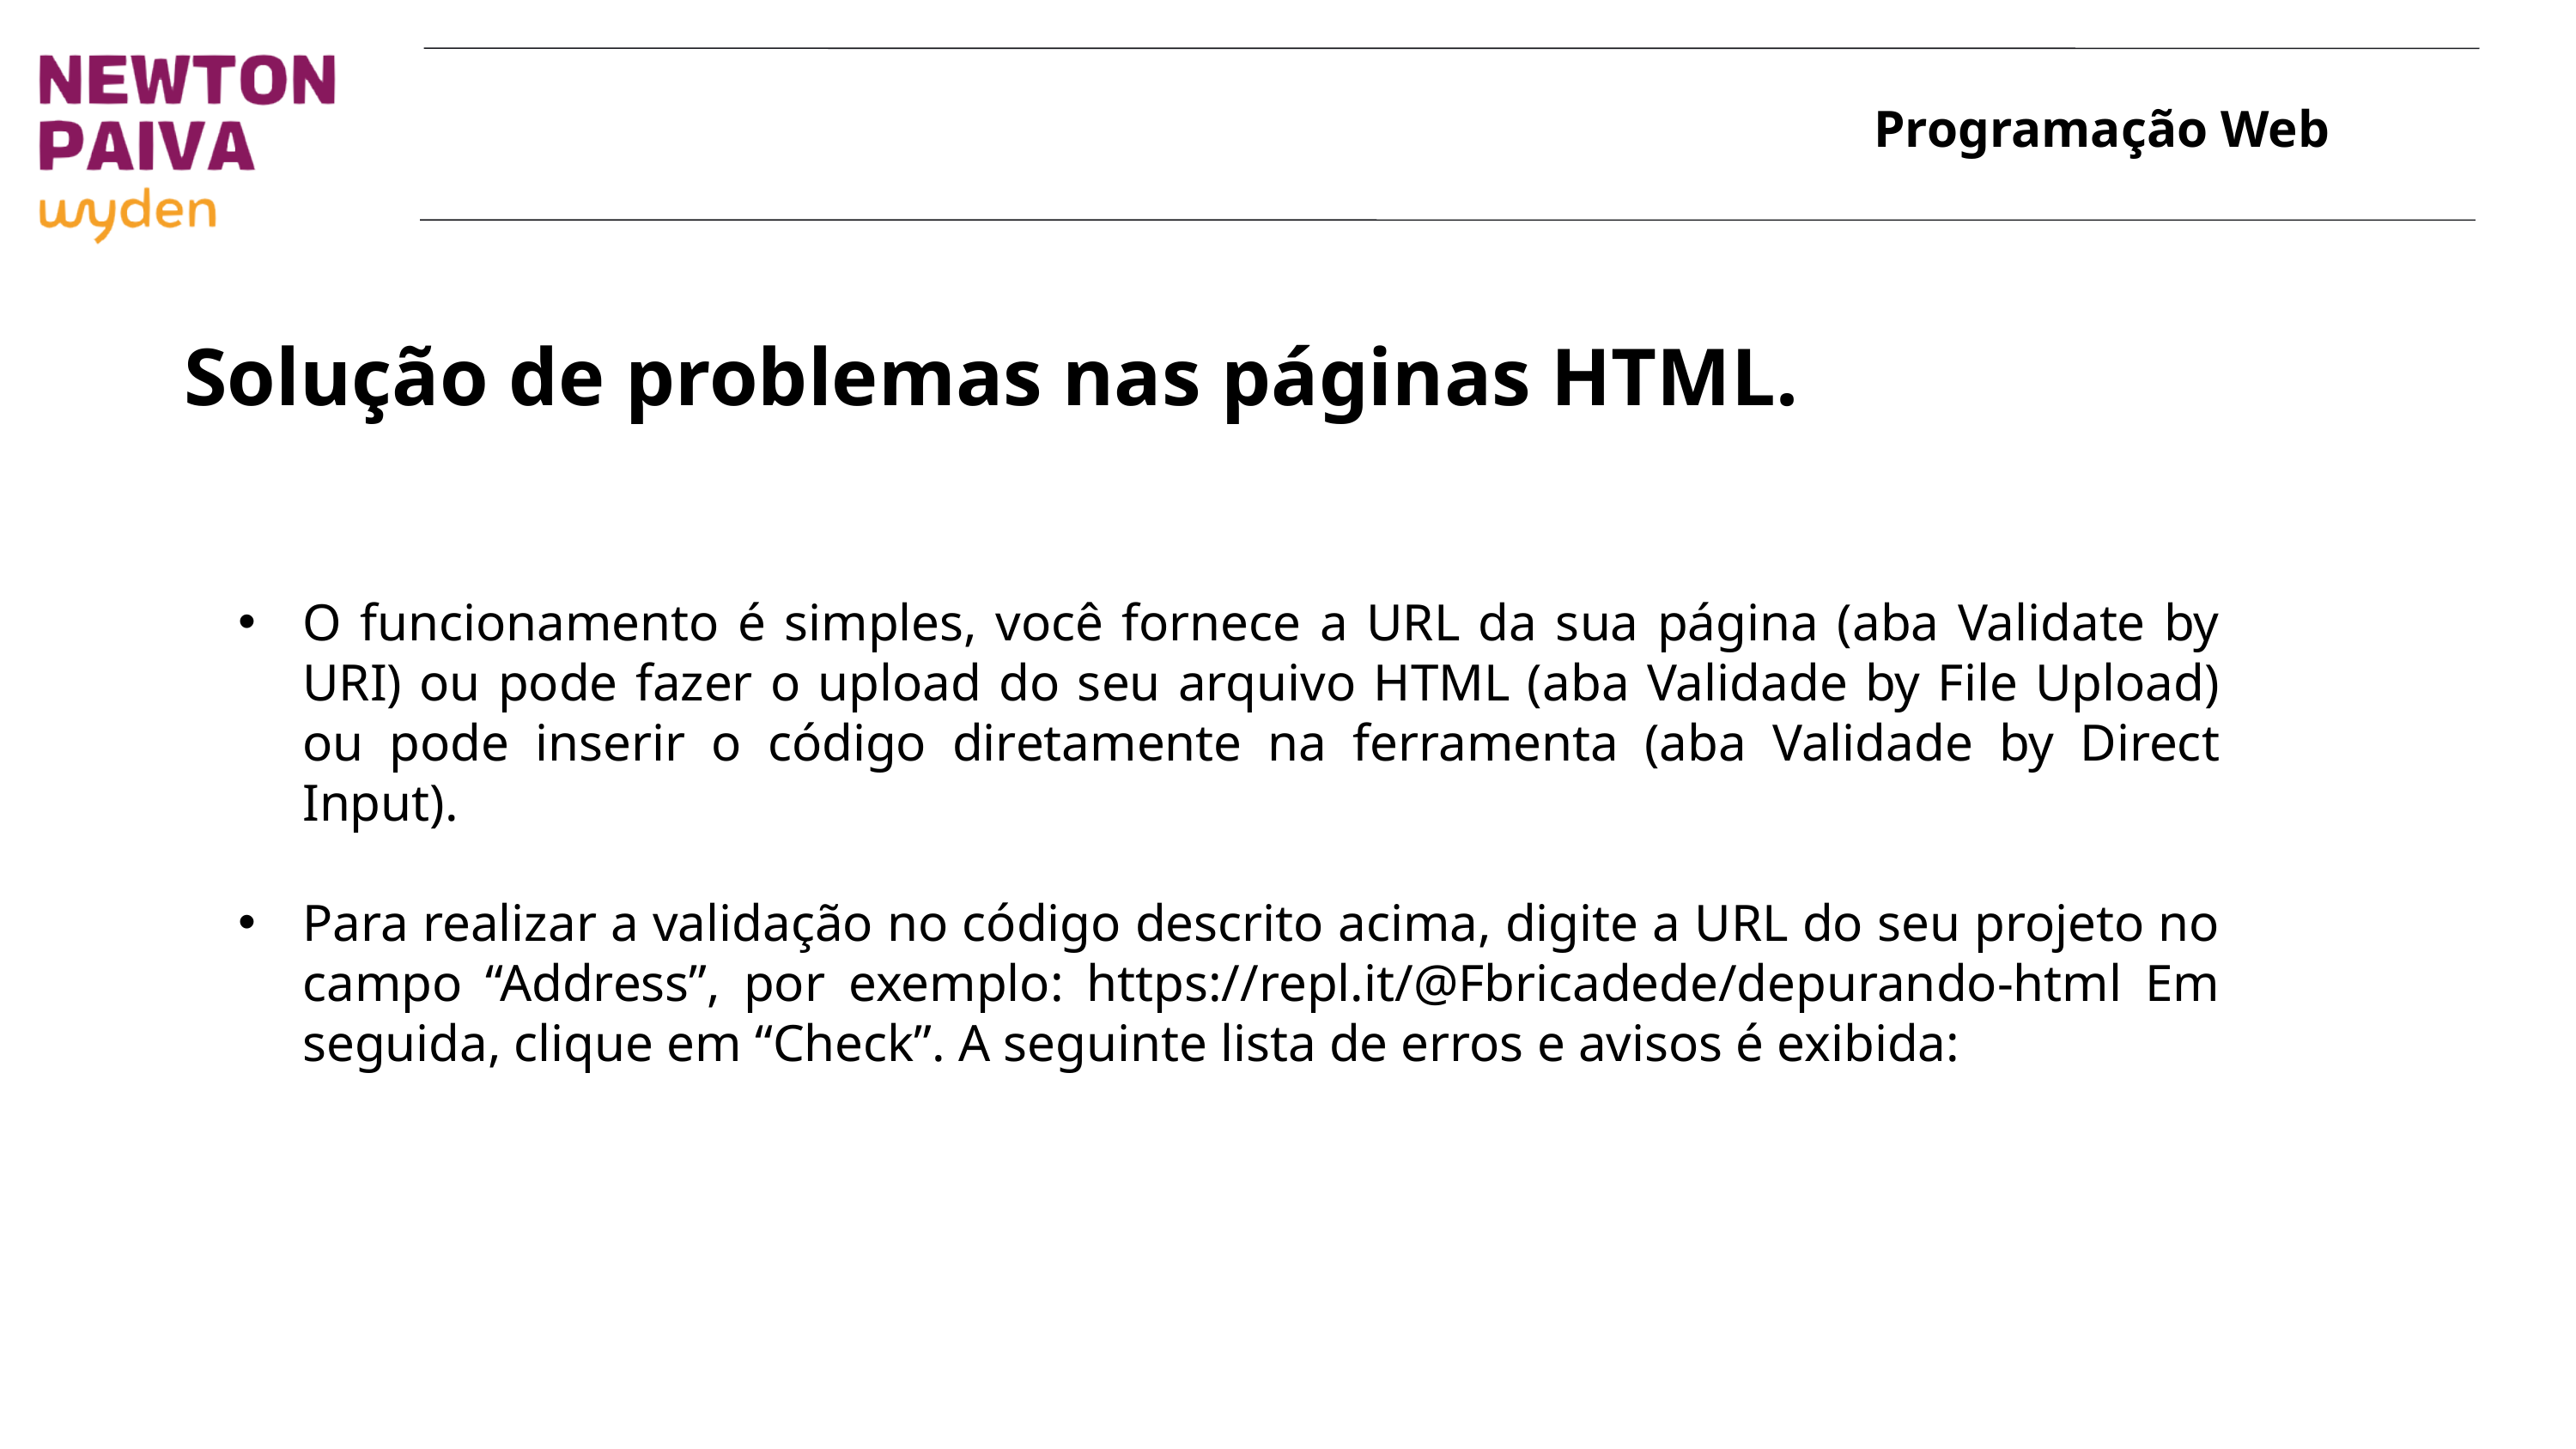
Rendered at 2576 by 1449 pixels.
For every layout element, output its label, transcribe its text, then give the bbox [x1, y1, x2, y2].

picture [0, 0, 368, 276]
text_box O funcionamento é simples, você fornece a URL da sua página (aba Validate by URI) ou pode fazer o upload do seu arquivo HTML (aba Validade by File Upload) ou pode inserir o código diretamente na ferramenta (aba Validade by Direct Input). Para realizar a validação no código descrito acima, digite a URL do seu projeto no campo “Address”, por exemplo: https://repl.it/@Fbricadede/depurando-html Em seguida, clique em “Check”. A seguinte lista de erros e avisos é exibida: [225, 585, 2233, 1078]
text_box Solução de problemas nas páginas HTML. [184, 327, 1833, 422]
